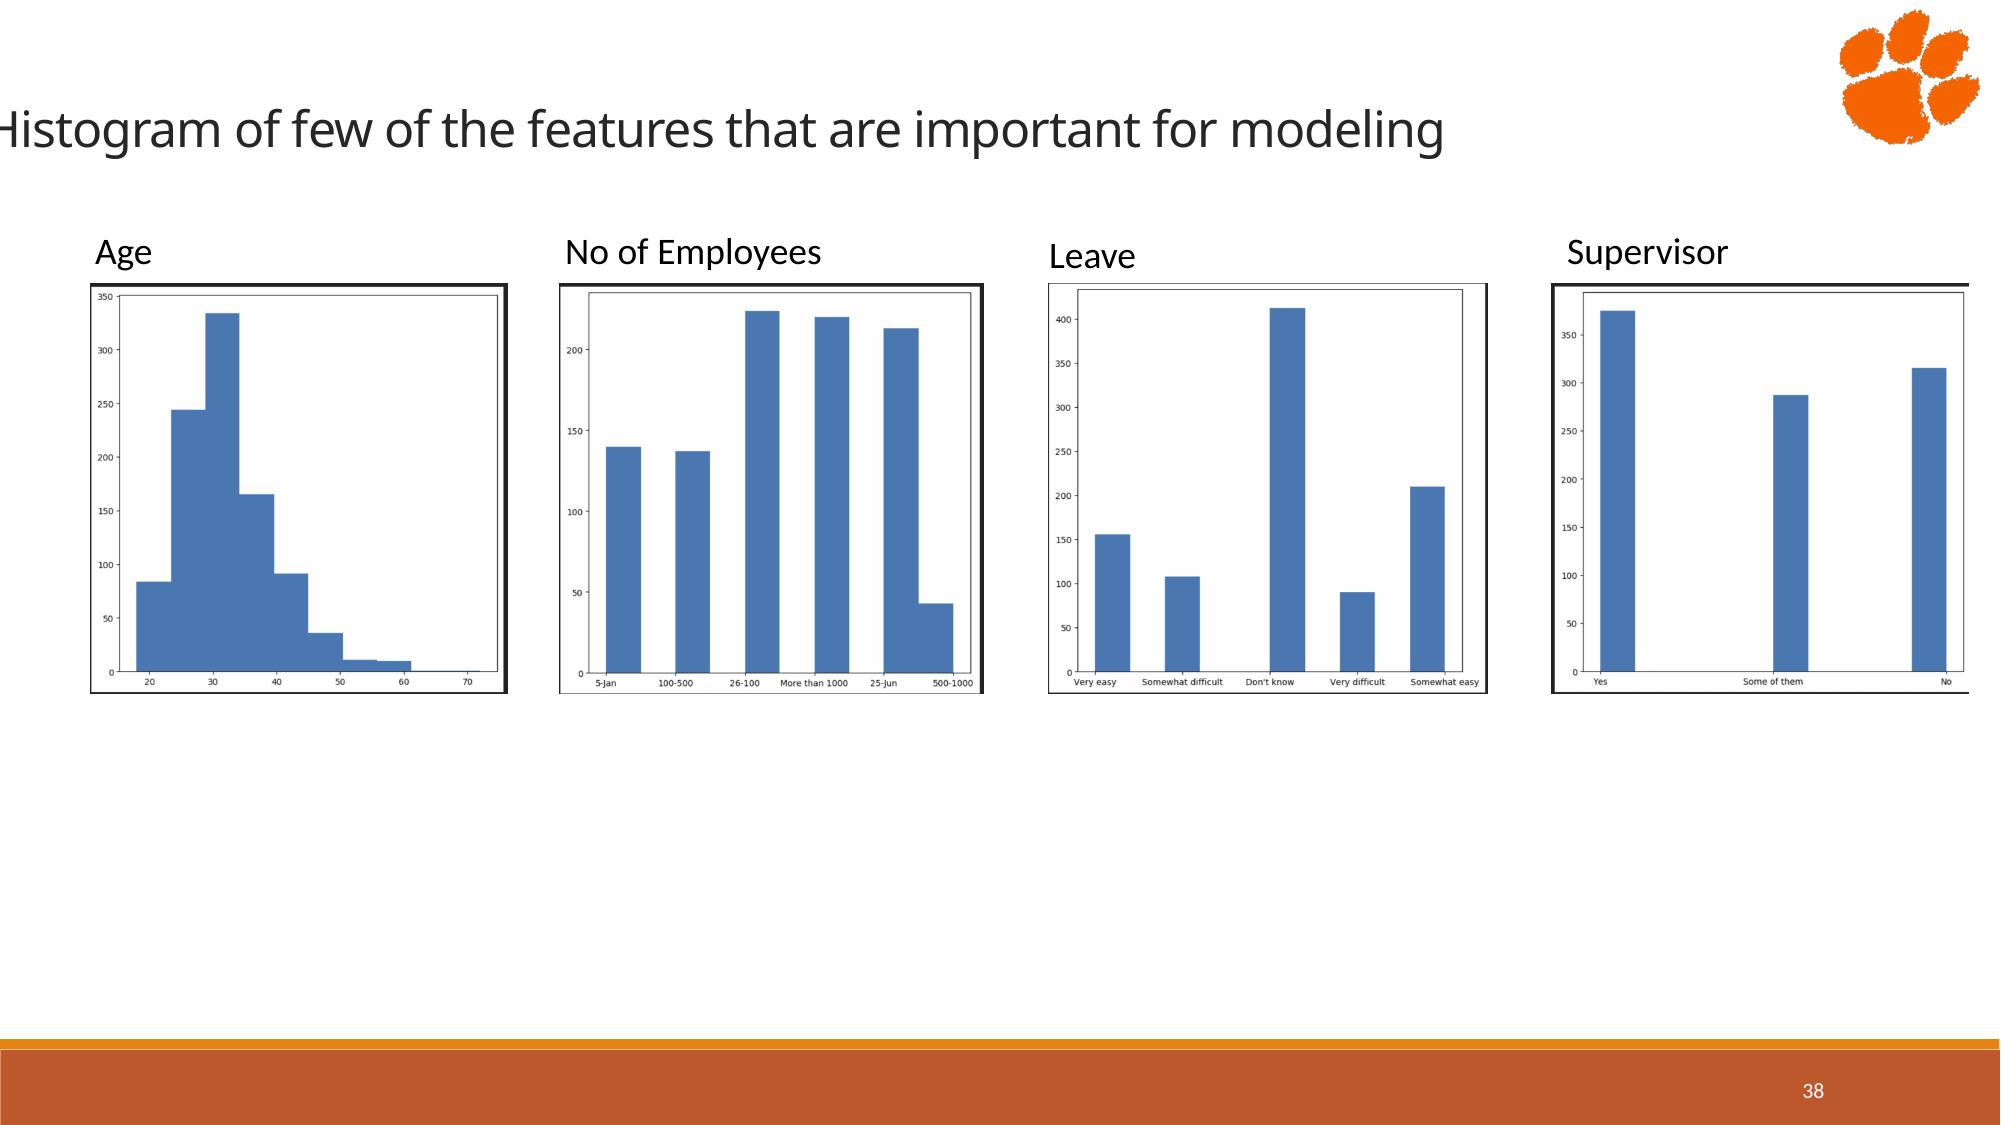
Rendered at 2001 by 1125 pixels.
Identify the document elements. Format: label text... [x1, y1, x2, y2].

picture [1550, 283, 1970, 694]
text_box Leave [1034, 223, 1153, 284]
text_box Supervisor [1552, 220, 1745, 280]
picture [558, 283, 984, 694]
text_box Age [80, 220, 168, 280]
picture [1839, 9, 1981, 145]
slide_number 38 [1624, 1059, 1840, 1120]
picture [90, 283, 509, 694]
text_box Histogram of few of the features that are important for modeling [0, 89, 1460, 165]
picture [1047, 283, 1488, 695]
text_box No of Employees [550, 220, 838, 280]
